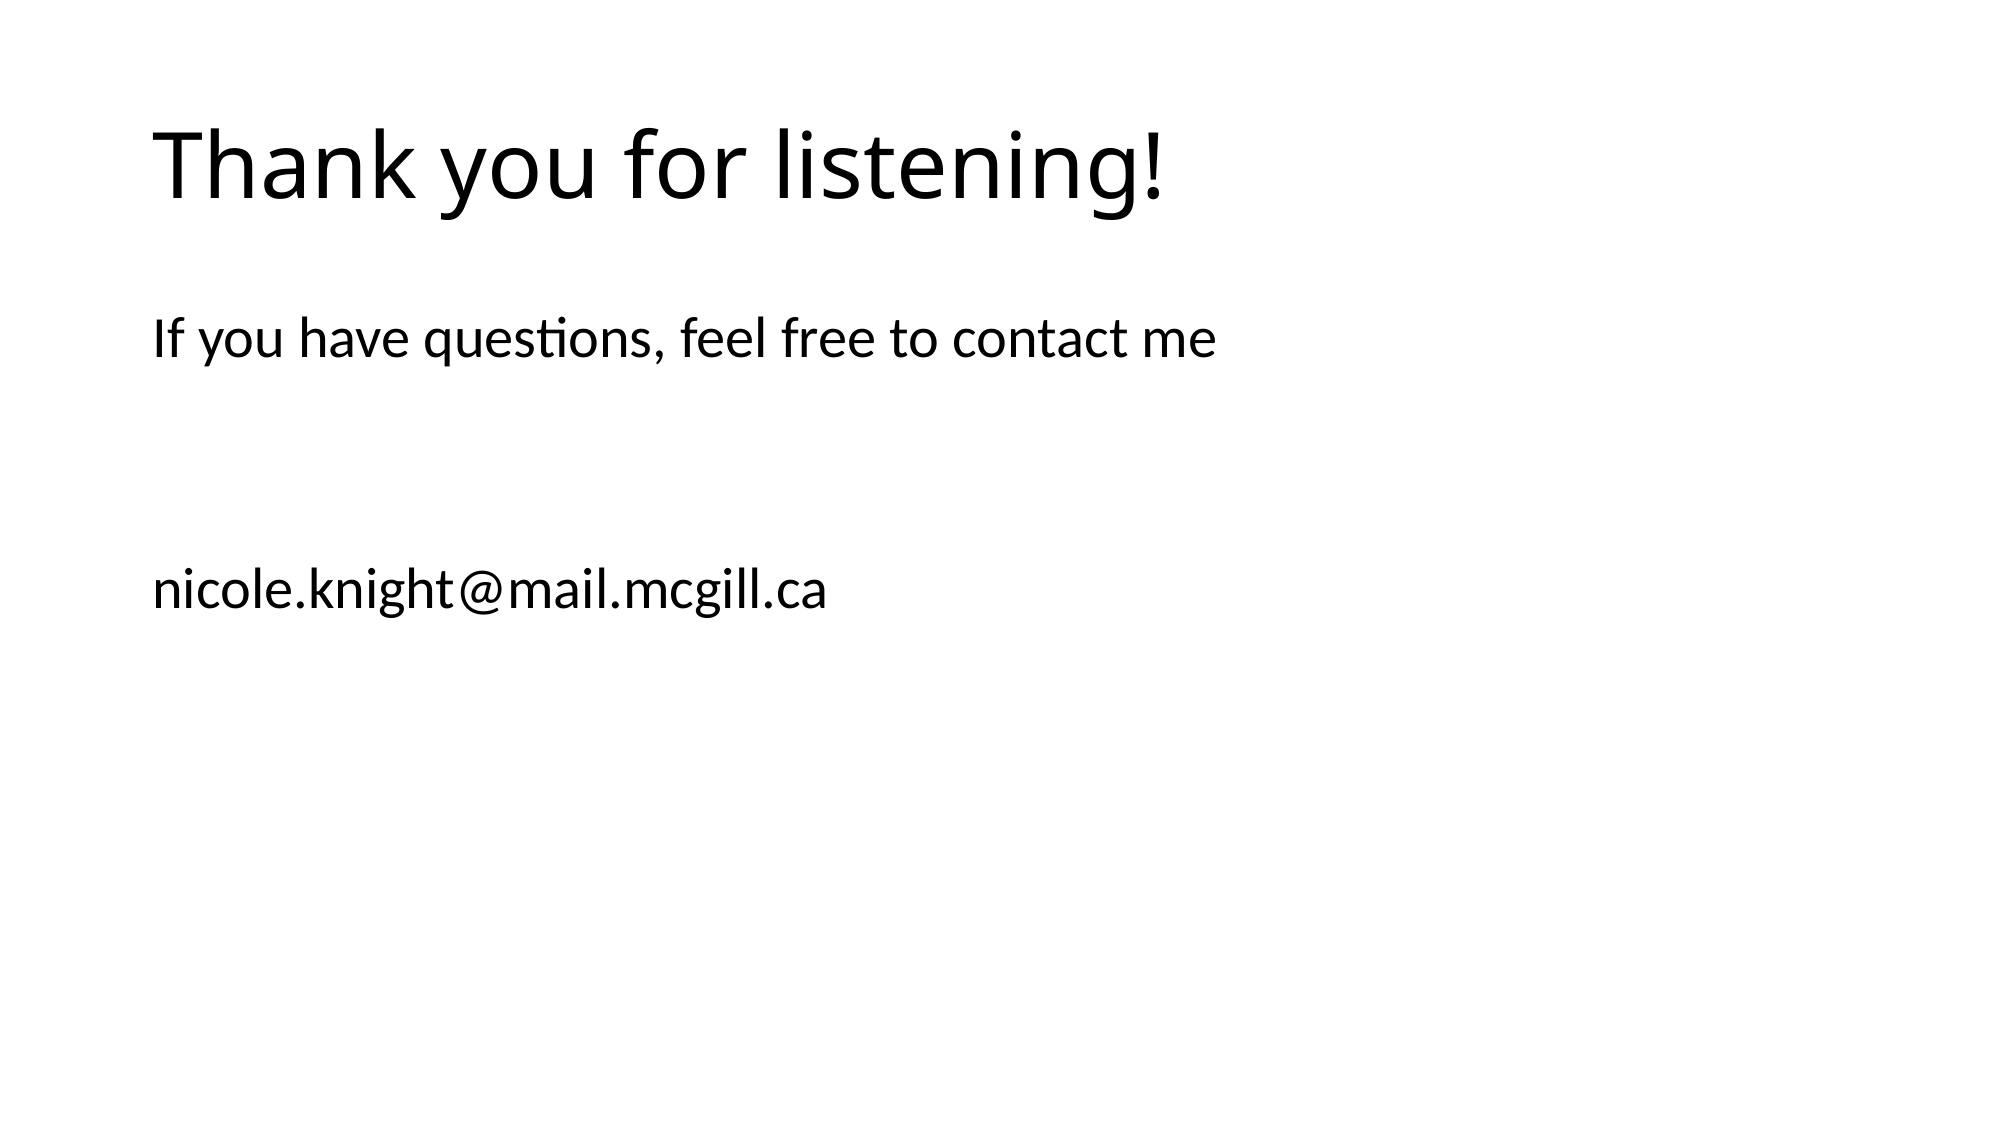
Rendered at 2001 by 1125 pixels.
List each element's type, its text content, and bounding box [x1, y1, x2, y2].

title Thank you for listening! [137, 59, 1863, 278]
list If you have questions, feel free to contact me nicole.knight@mail.mcgill.ca [137, 299, 1863, 1014]
